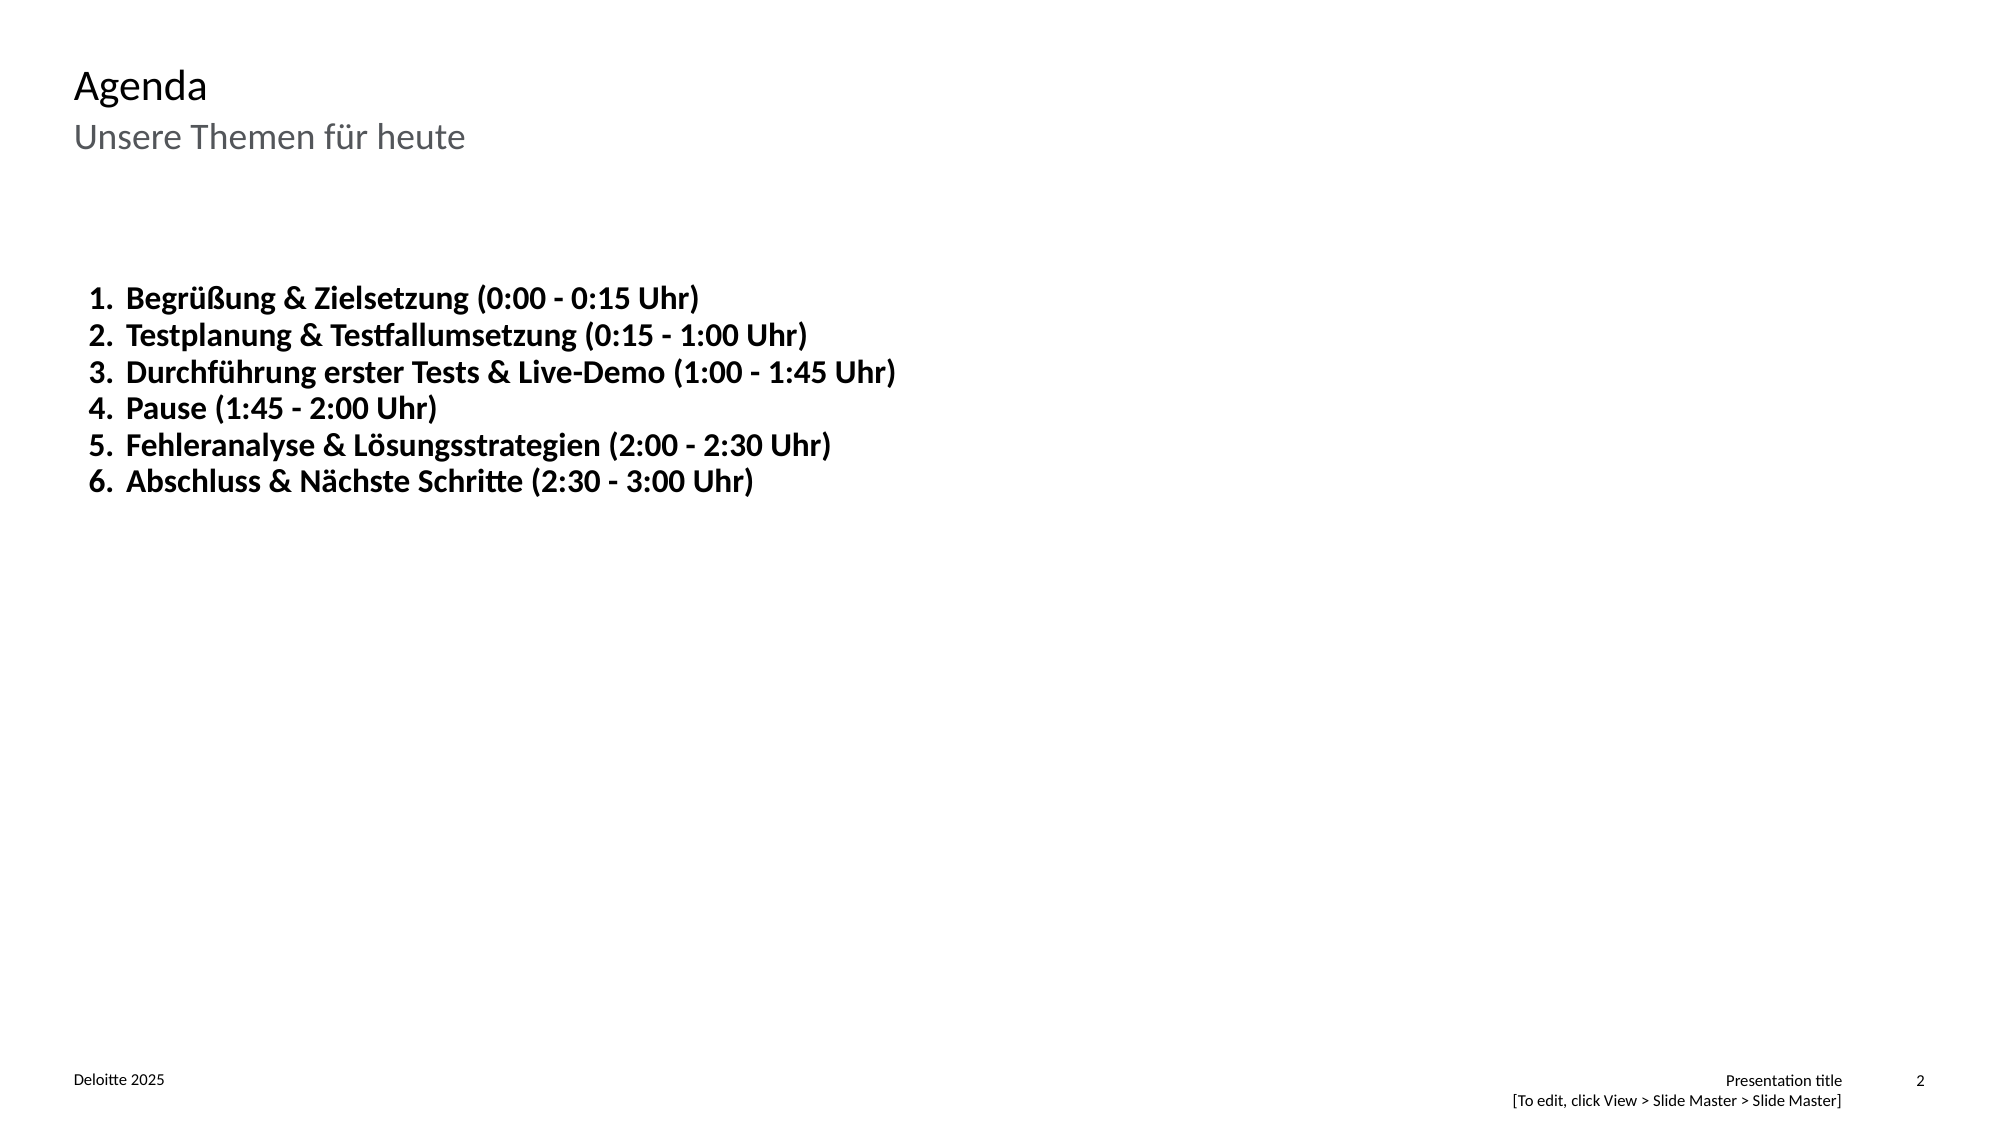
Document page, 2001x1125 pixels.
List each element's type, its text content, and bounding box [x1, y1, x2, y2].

title Agenda [73, 56, 1929, 113]
text_box Begrüßung & Zielsetzung (0:00 - 0:15 Uhr) Testplanung & Testfallumsetzung (0:15 - 1:00 Uhr) Durchführung erster Tests & Live-Demo (1:00 - 1:45 Uhr) Pause (1:45 - 2:00 Uhr) Fehleranalyse & Lösungsstrategien (2:00 - 2:30 Uhr) Abschluss & Nächste Schritte (2:30 - 3:00 Uhr) [73, 281, 1929, 1043]
list Unsere Themen für heute [73, 113, 1929, 237]
